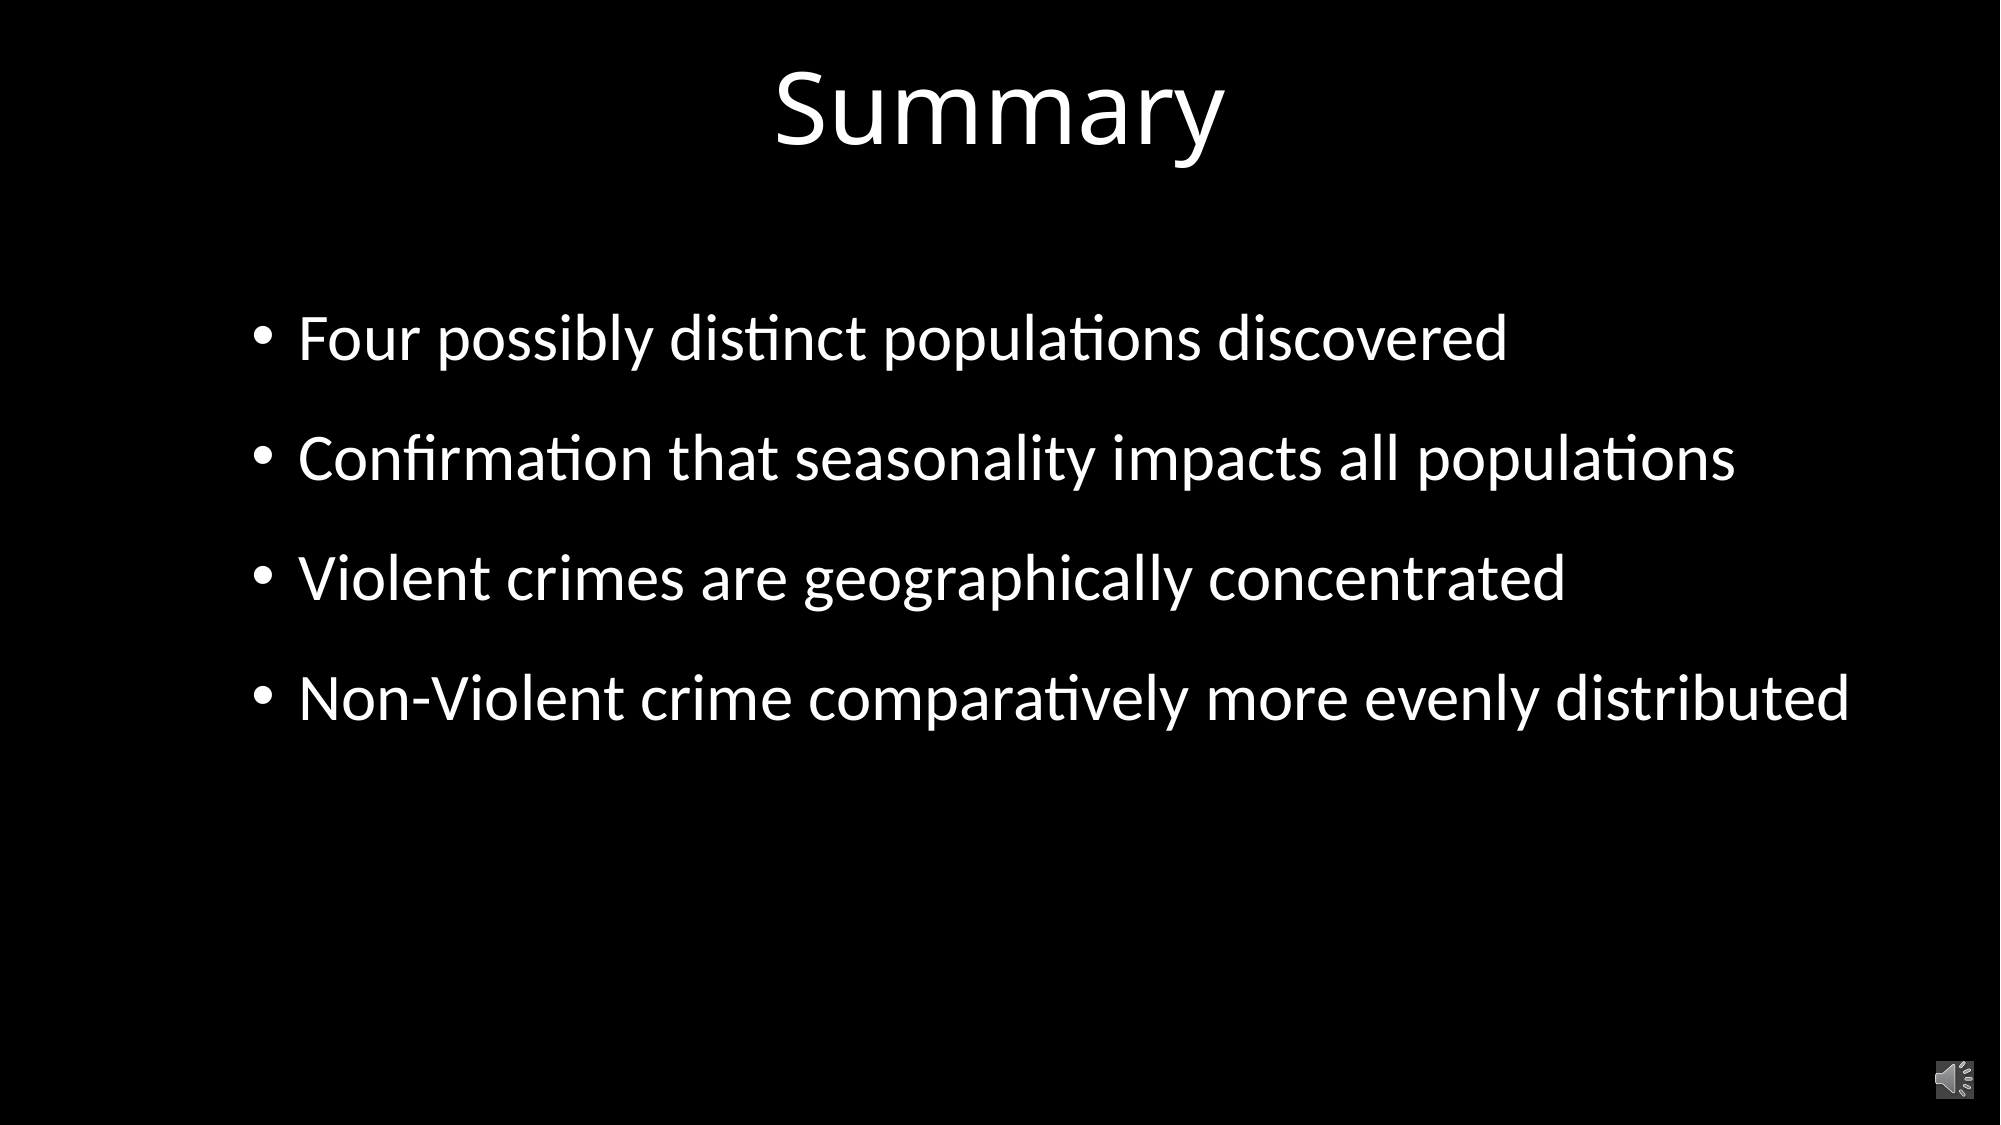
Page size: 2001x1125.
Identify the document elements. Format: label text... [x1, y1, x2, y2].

picture [1934, 1059, 1975, 1100]
text_box Summary [249, 43, 1750, 175]
text_box Four possibly distinct populations discovered Confirmation that seasonality impacts all populations Violent crimes are geographically concentrated Non-Violent crime comparatively more evenly distributed [236, 246, 1868, 742]
